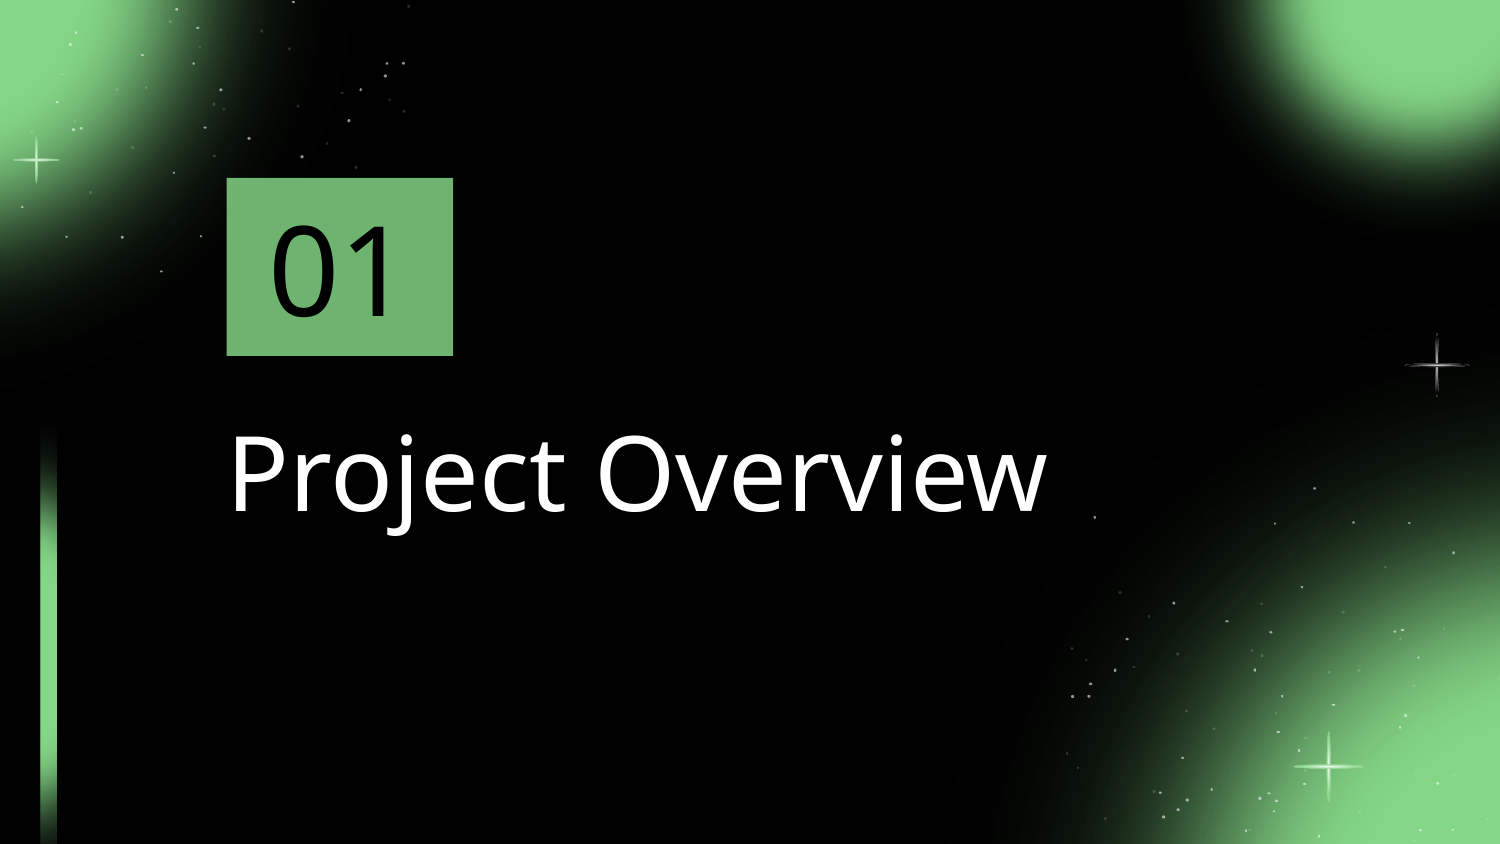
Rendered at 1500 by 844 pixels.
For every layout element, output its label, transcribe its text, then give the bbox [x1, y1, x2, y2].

title 01 [226, 177, 454, 356]
title Project Overview [211, 392, 1230, 666]
picture [0, 0, 414, 844]
picture [917, 0, 1500, 844]
